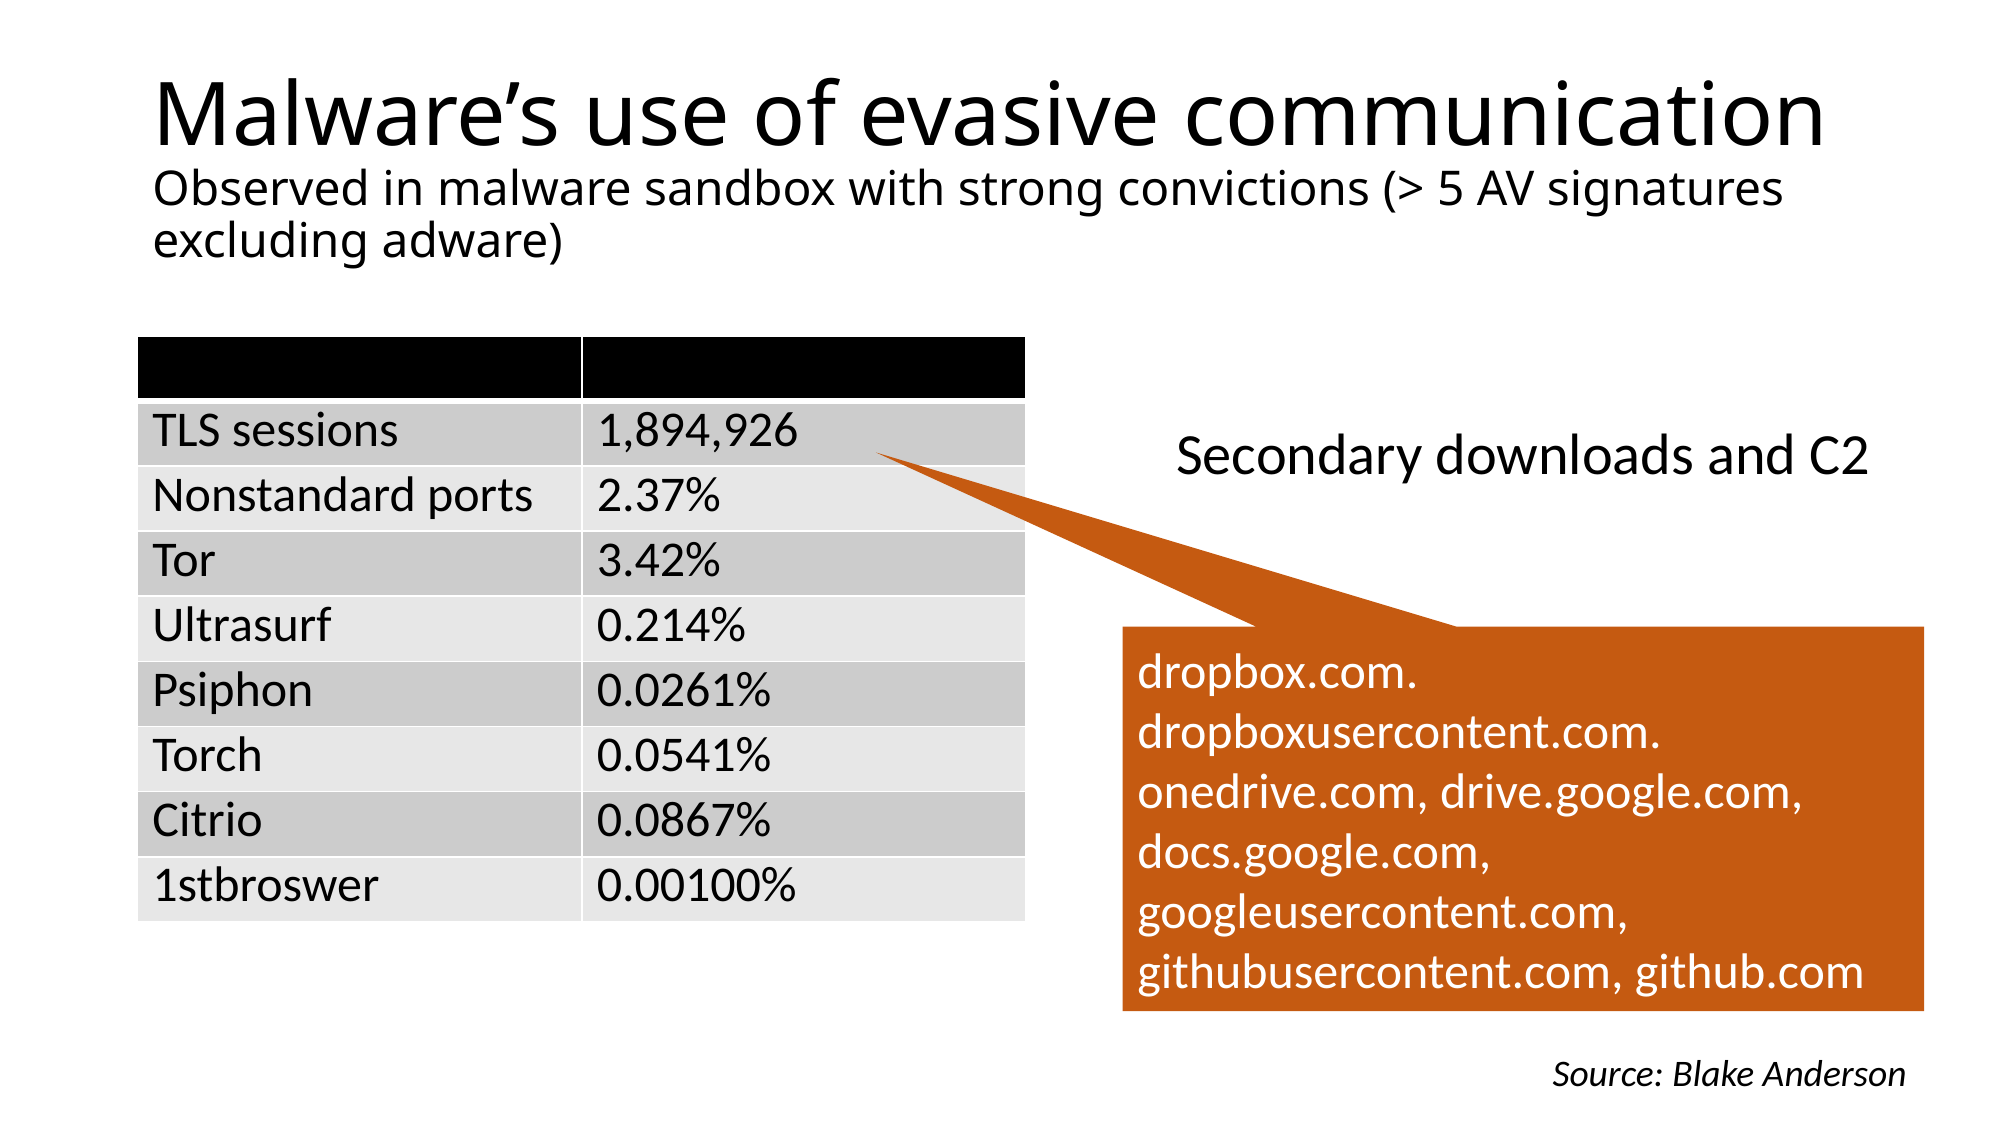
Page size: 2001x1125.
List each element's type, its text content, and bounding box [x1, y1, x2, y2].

table_cell Citrio [138, 792, 581, 856]
text_box Source: Blake Anderson [1537, 1041, 1922, 1102]
table_cell Tor [138, 532, 581, 595]
table_cell 3.42% [583, 532, 1025, 595]
table_cell Torch [138, 727, 581, 791]
table_cell 0.0867% [583, 792, 1025, 856]
title Malware’s use of evasive communication Observed in malware sandbox with strong convictions (> 5 AV signatures excluding adware) [137, 59, 1863, 278]
table_cell Nonstandard ports [138, 467, 581, 530]
table_cell 1,894,926 [583, 404, 1025, 465]
table_cell 1stbroswer [138, 858, 581, 921]
table_cell TLS sessions [138, 404, 581, 465]
text_box Secondary downloads and C2 [1161, 409, 1886, 494]
table_cell Psiphon [138, 662, 581, 726]
table_cell 0.00100% [583, 858, 1025, 921]
table_header [138, 337, 581, 398]
table_header [583, 337, 1025, 398]
table_cell 0.0541% [583, 727, 1025, 791]
table_cell 2.37% [583, 467, 1025, 530]
table_cell 0.0261% [583, 662, 1025, 726]
text_box dropbox.com. dropboxusercontent.com. onedrive.com, drive.google.com, docs.google.com, googleusercontent.com, githubusercontent.com, github.com [875, 451, 1926, 1013]
table_cell Ultrasurf [138, 597, 581, 661]
table_cell 0.214% [583, 597, 1025, 661]
